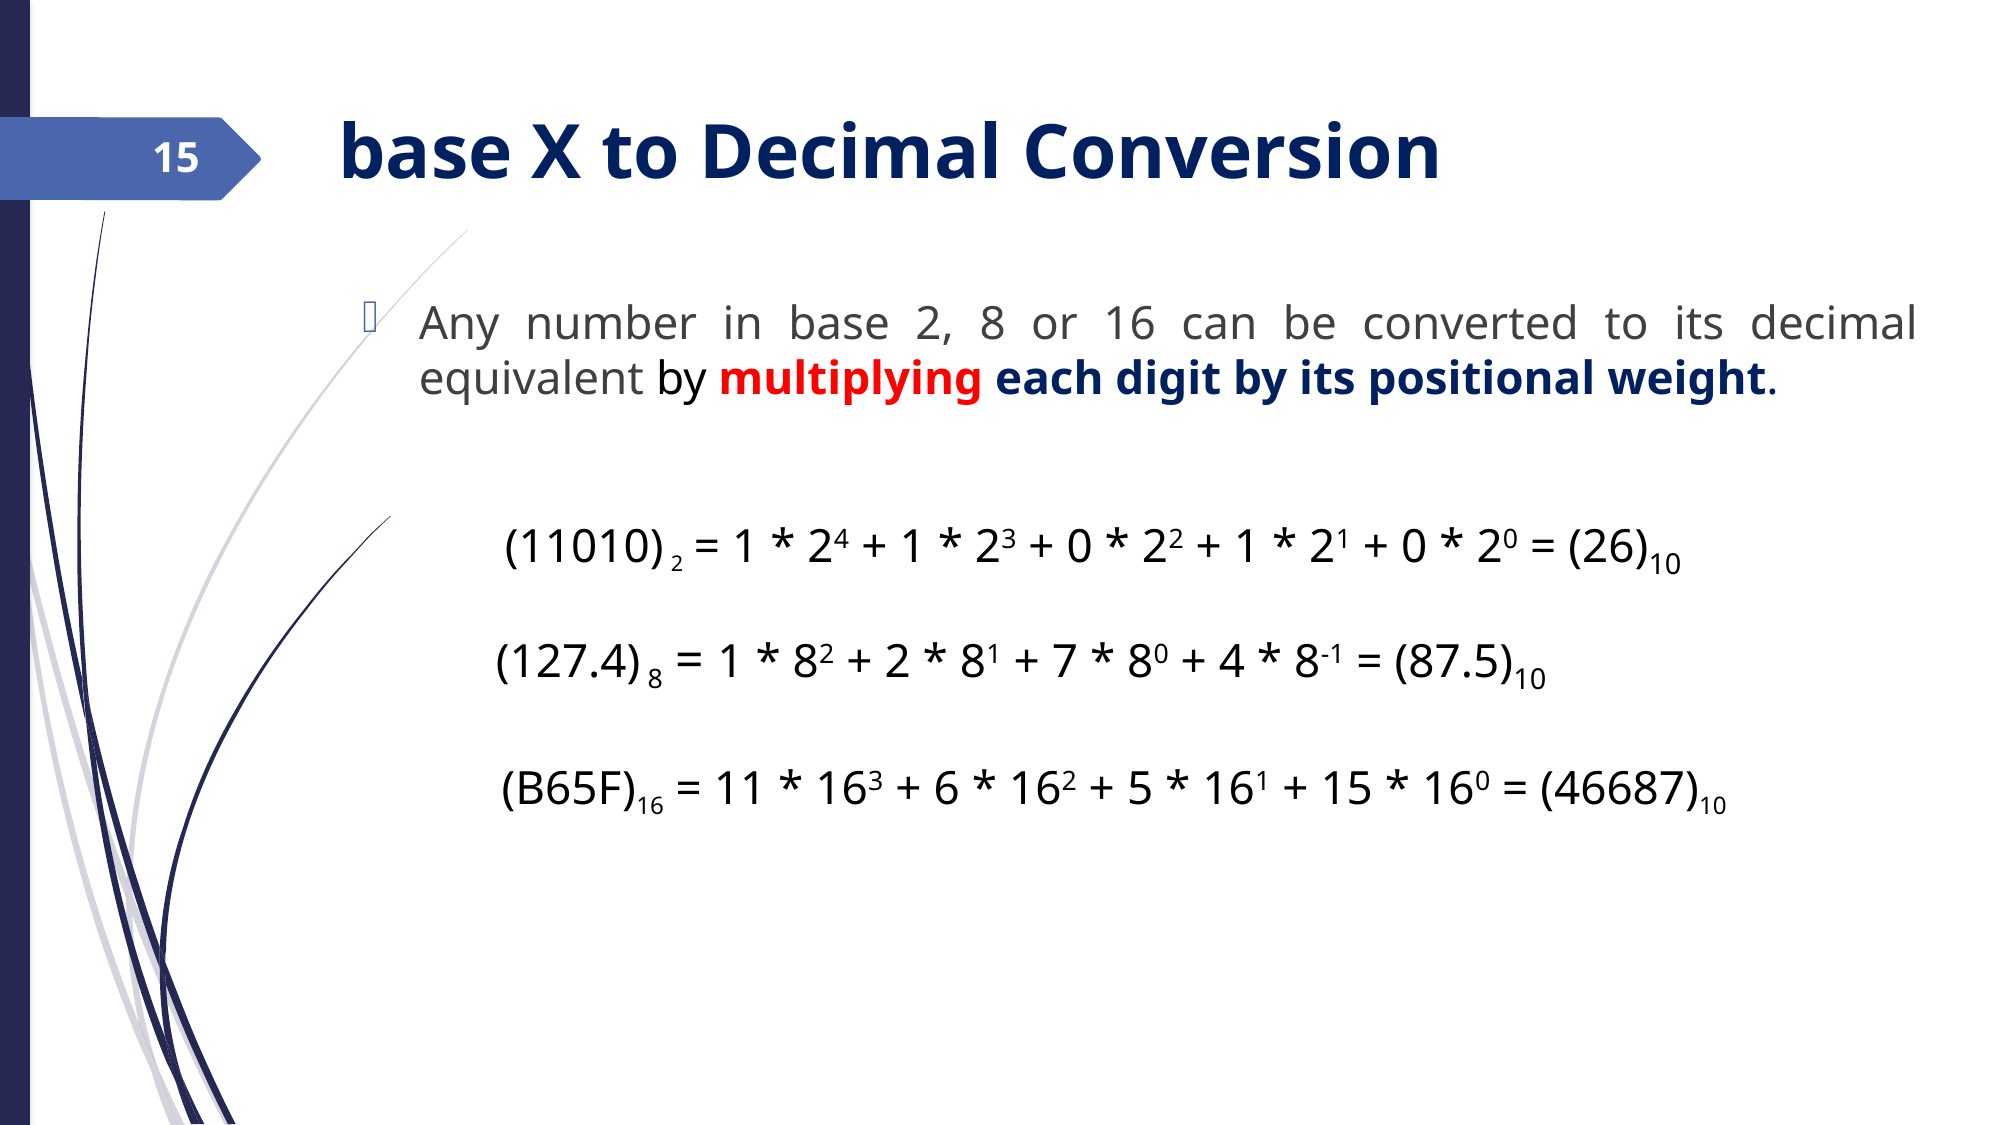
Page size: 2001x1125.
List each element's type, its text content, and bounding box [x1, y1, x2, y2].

text_box (B65F)16 = 11 * 163 + 6 * 162 + 5 * 161 + 15 * 160 = (46687)10 [486, 751, 1742, 827]
text_box Any number in base 2, 8 or 16 can be converted to its decimal equivalent by multiplying each digit by its positional weight. [347, 286, 1934, 1030]
text_box (11010) 2 = 1 * 24 + 1 * 23 + 0 * 22 + 1 * 21 + 0 * 20 = (26)10 [490, 504, 1697, 588]
slide_number 15 [87, 129, 216, 190]
text_box base X to Decimal Conversion [323, 95, 1478, 201]
text_box (127.4) 8 = 1 * 82 + 2 * 81 + 7 * 80 + 4 * 8-1 = (87.5)10 [481, 619, 1730, 703]
